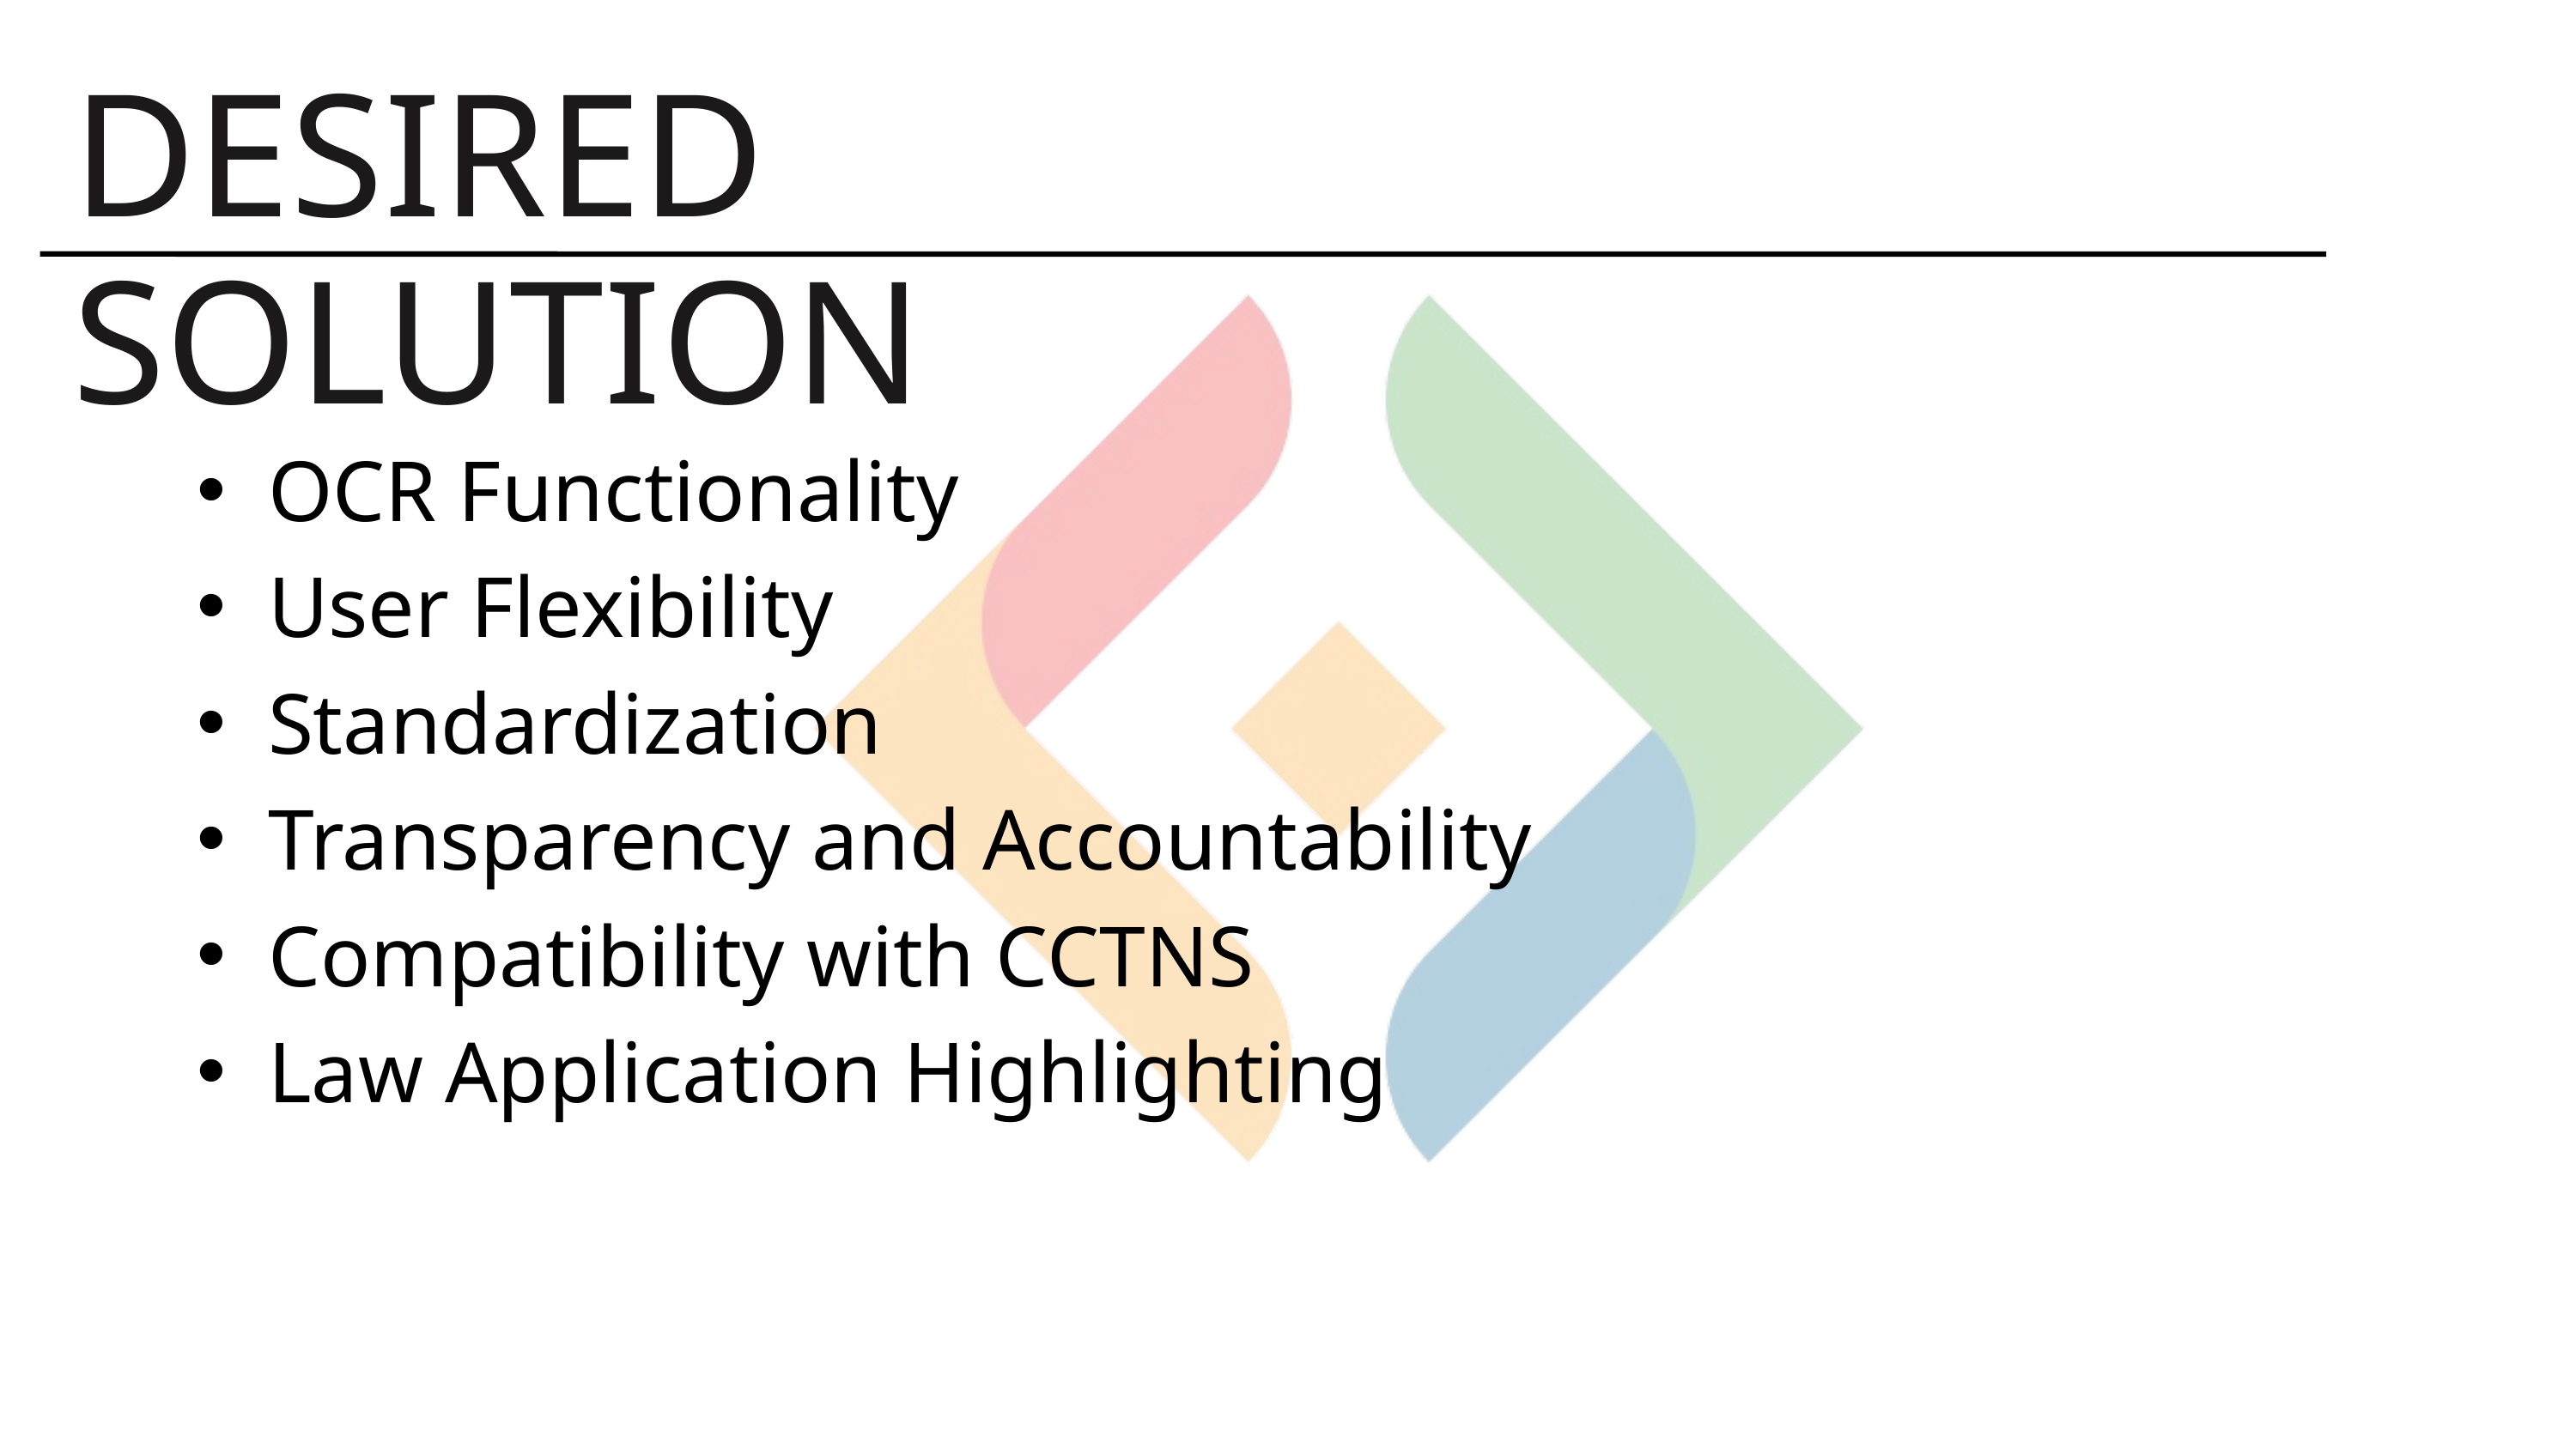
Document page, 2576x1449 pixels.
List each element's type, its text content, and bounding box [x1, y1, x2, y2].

text_box DESIRED SOLUTION [72, 64, 1317, 438]
text_box [1317, 282, 1925, 421]
text_box OCR Functionality User Flexibility Standardization Transparency and Accountability Compatibility with CCTNS Law Application Highlighting [126, 421, 2558, 1236]
